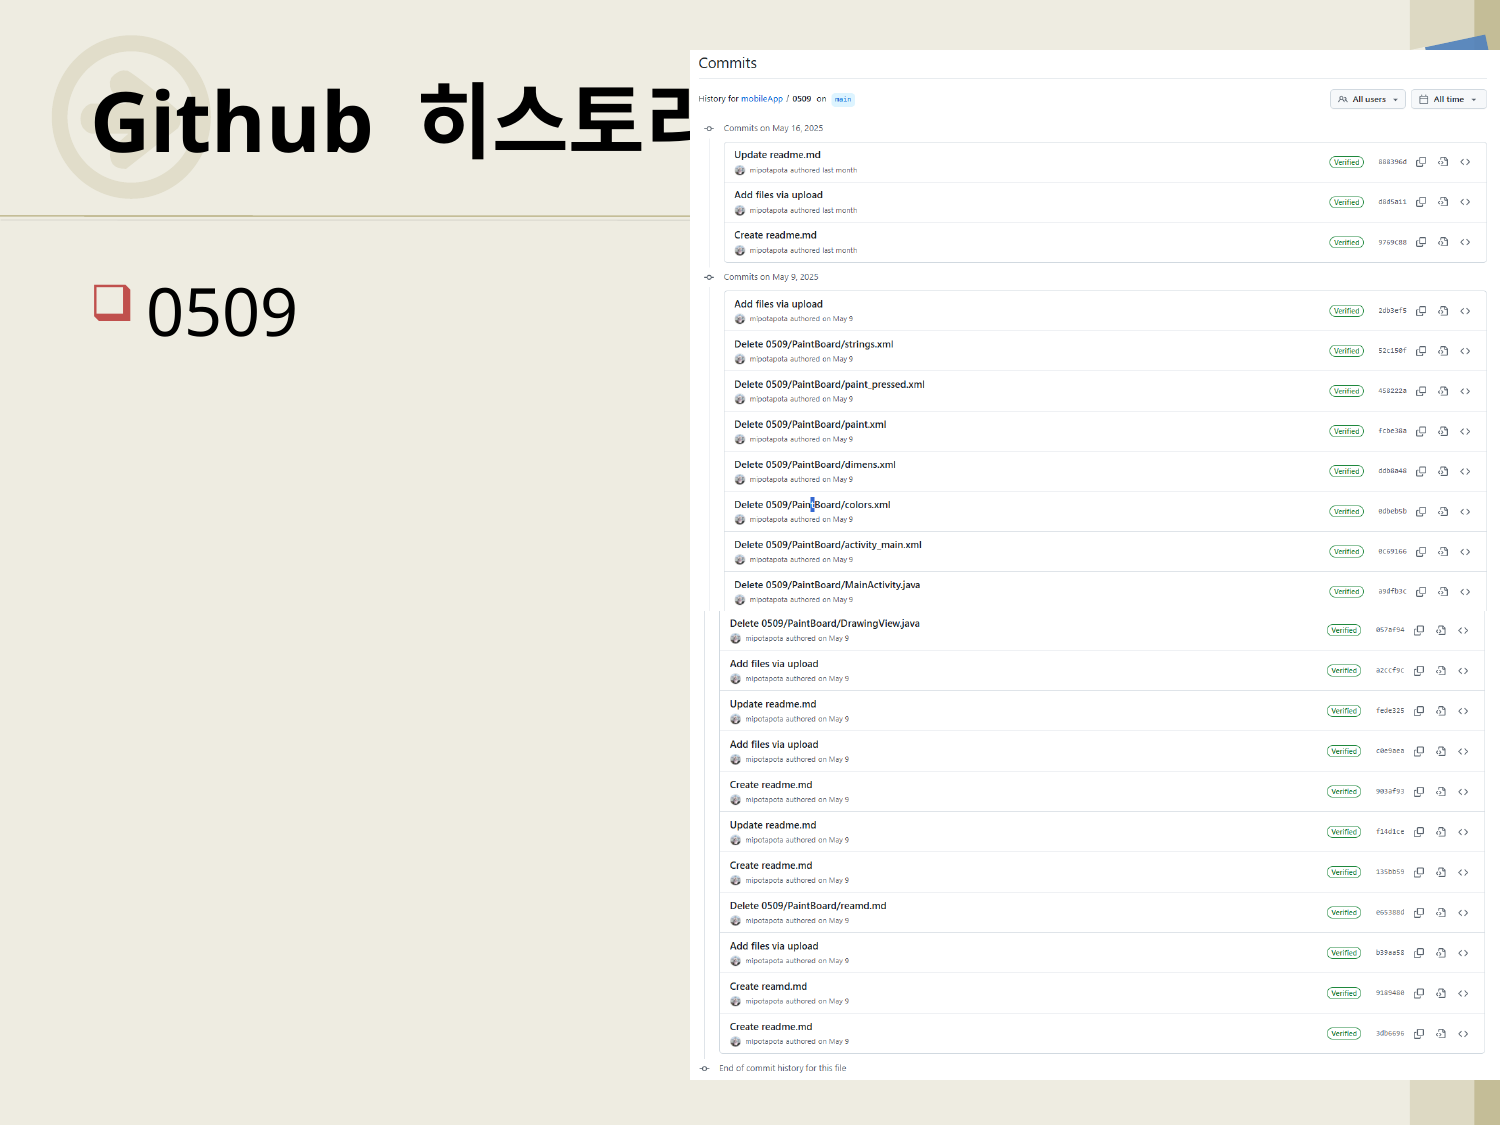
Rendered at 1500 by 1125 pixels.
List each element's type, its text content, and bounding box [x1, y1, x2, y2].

list 0509 [75, 262, 682, 1005]
title Github 히스토리 [75, 24, 1425, 213]
picture [689, 50, 1500, 1080]
